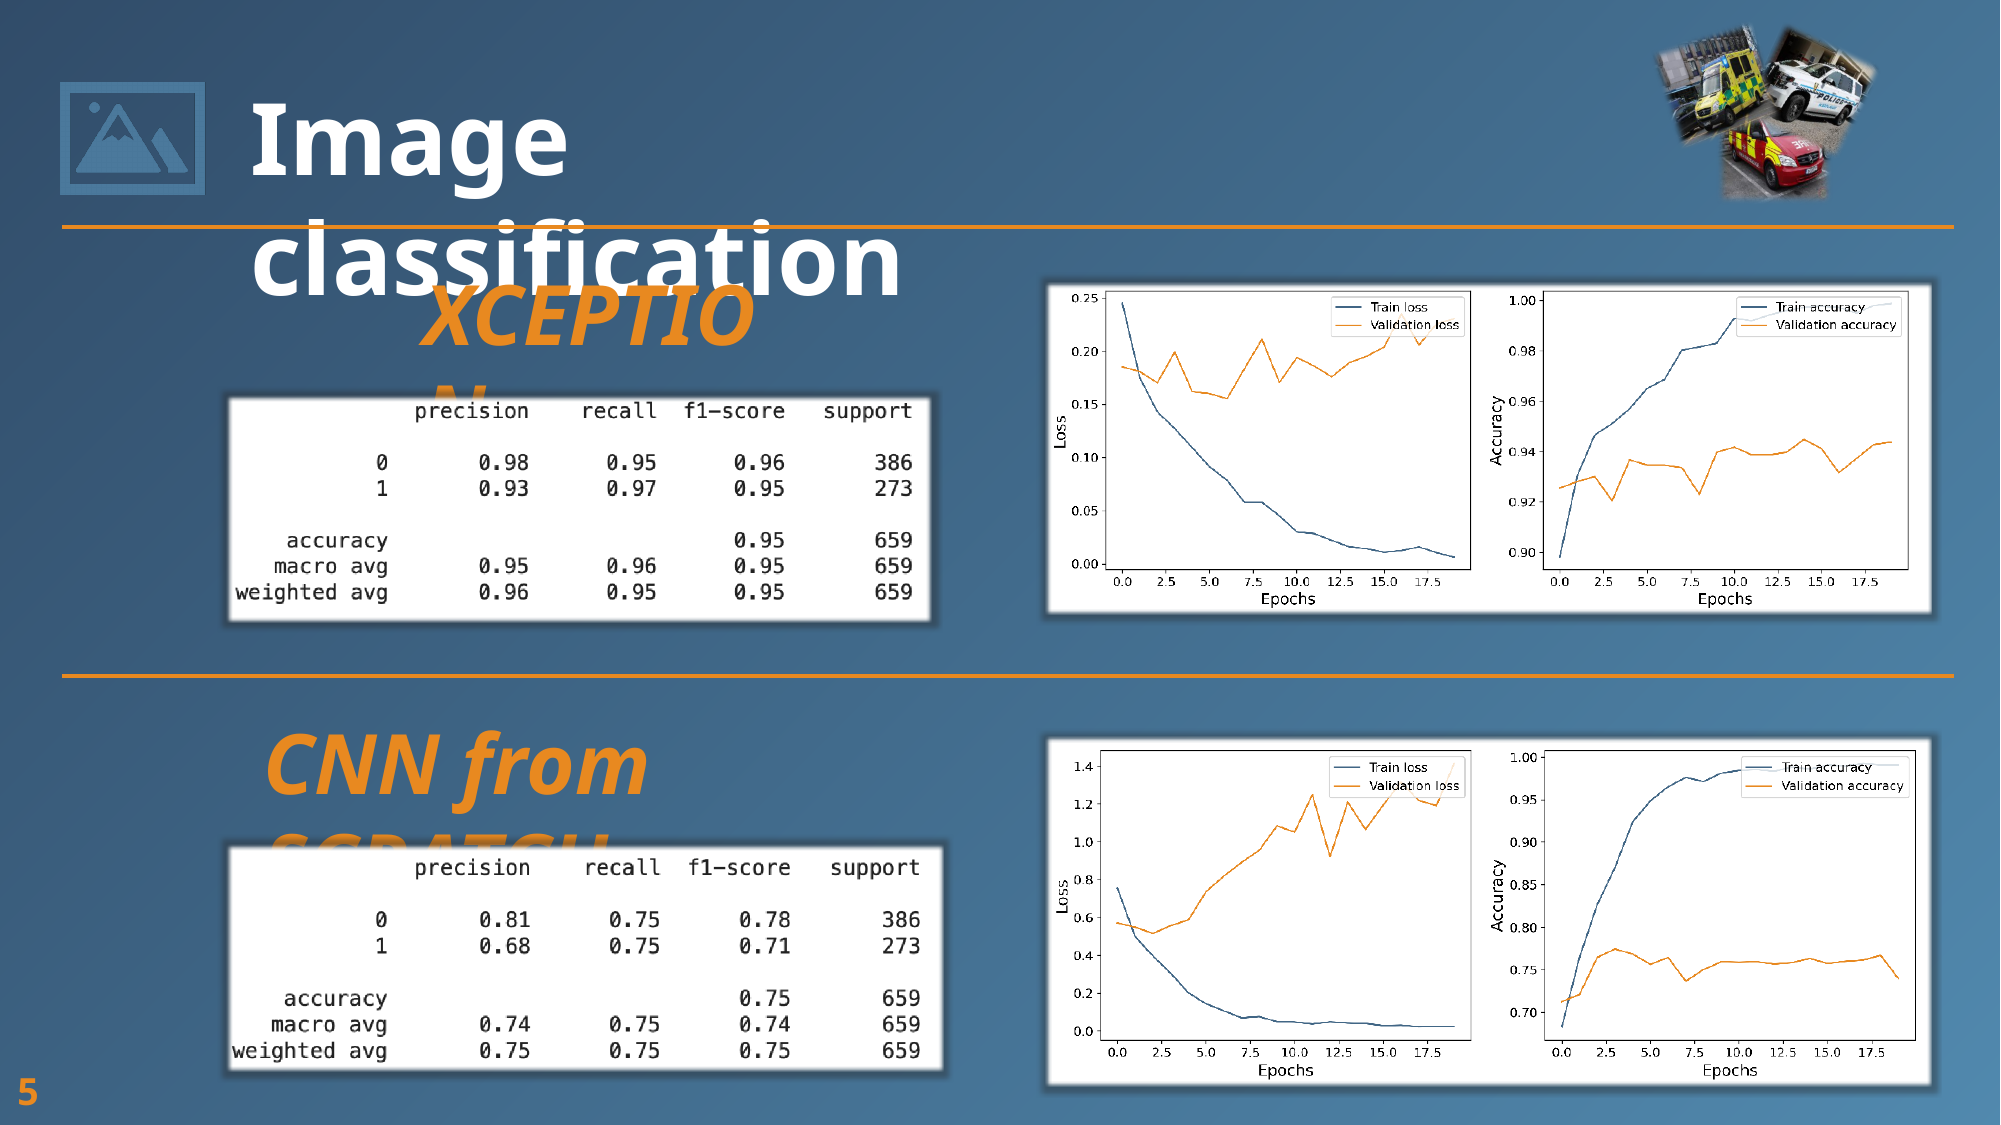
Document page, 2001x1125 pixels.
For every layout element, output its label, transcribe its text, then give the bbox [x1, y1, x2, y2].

text_box Image classification [235, 68, 1087, 225]
text_box Image classification [235, 229, 1087, 323]
text_box CNN from SCRATCH [249, 703, 953, 840]
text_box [1660, 31, 1869, 205]
picture [1045, 282, 1932, 615]
picture [1045, 736, 1932, 1088]
picture [226, 395, 932, 623]
text_box 5 [2, 1061, 78, 1121]
picture [45, 49, 220, 224]
text_box XCEPTION [409, 254, 793, 387]
picture [226, 844, 944, 1072]
